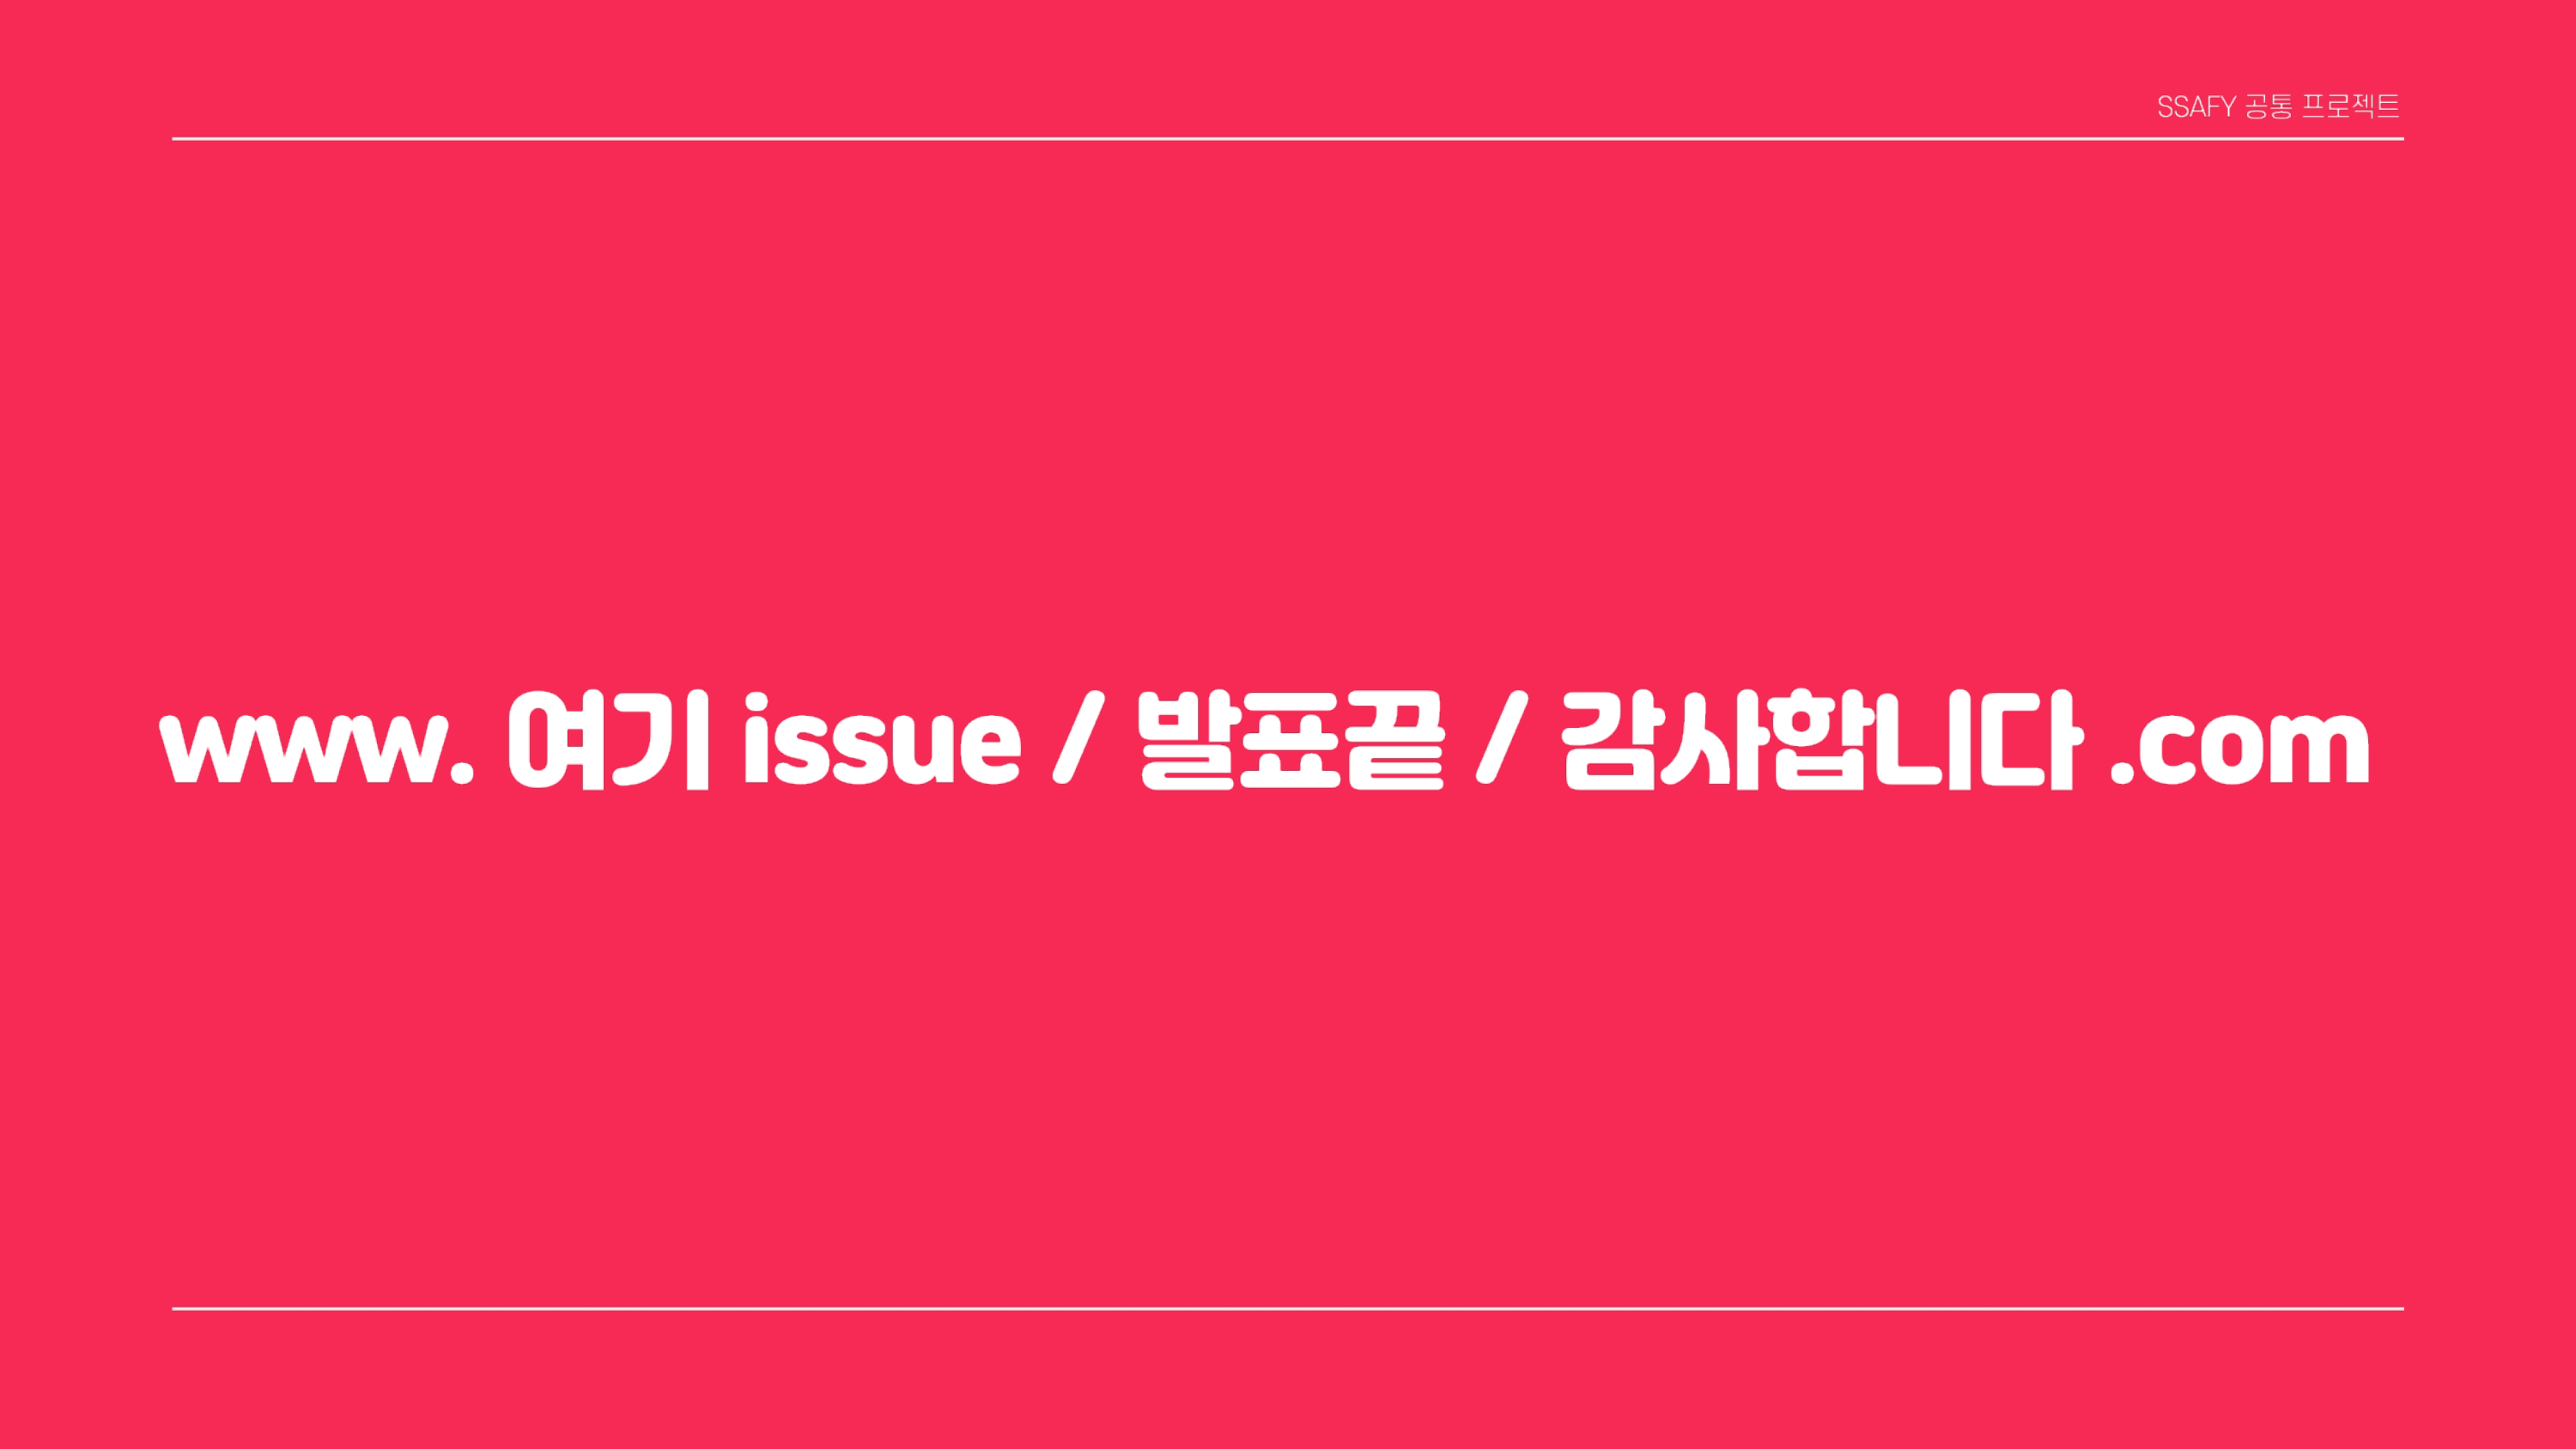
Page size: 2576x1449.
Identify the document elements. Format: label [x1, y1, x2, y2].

text_box [171, 132, 2404, 146]
picture [1836, 82, 2416, 130]
text_box [171, 1302, 2404, 1315]
picture [143, 650, 2429, 843]
